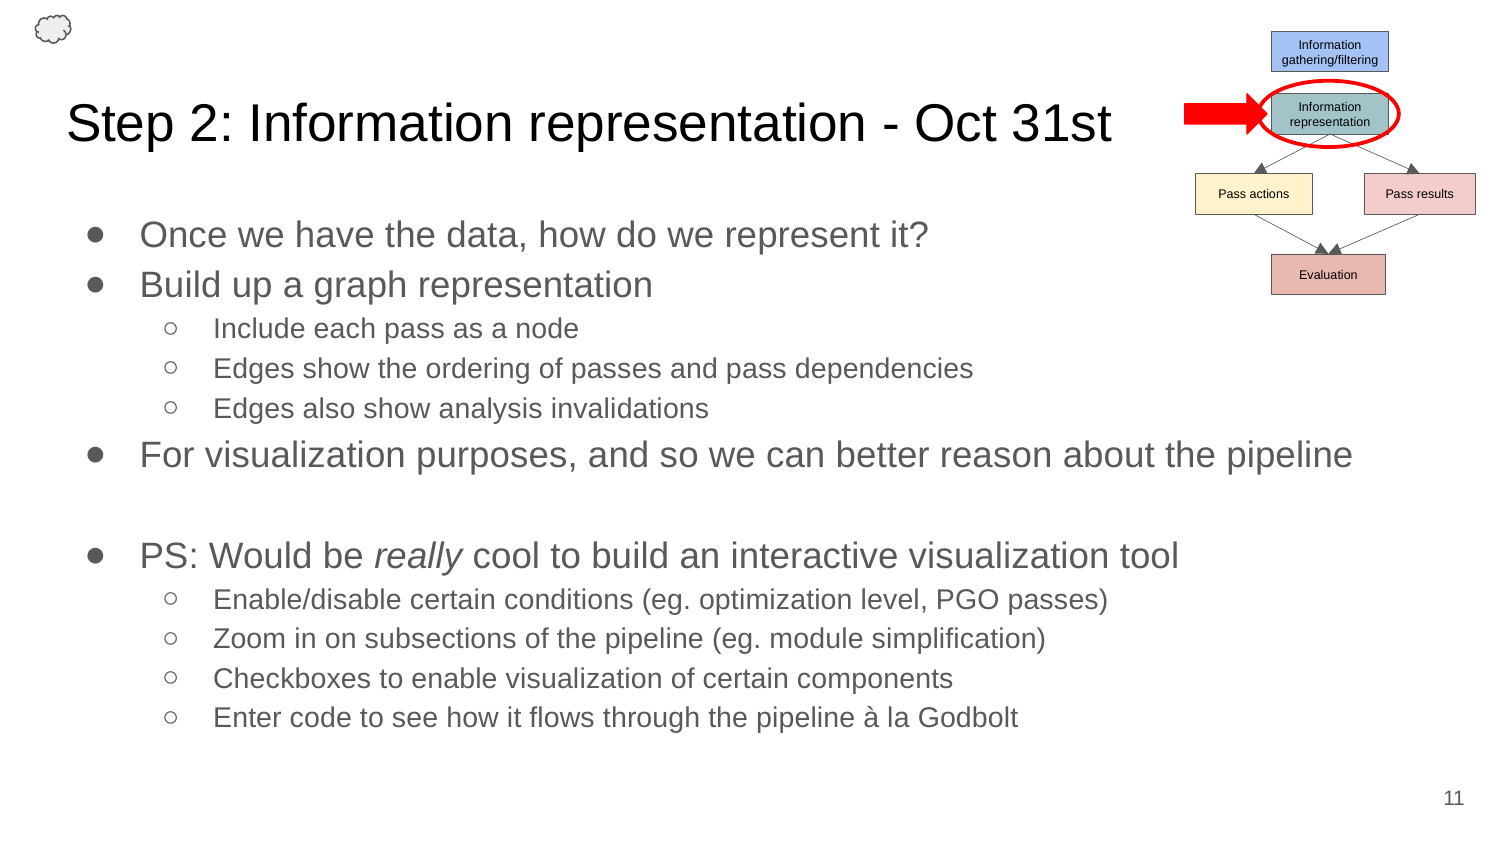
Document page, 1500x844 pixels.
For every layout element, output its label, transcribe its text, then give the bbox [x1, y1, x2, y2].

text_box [1184, 31, 1476, 295]
title Step 2: Information representation - Oct 31st [51, 72, 1179, 167]
slide_number ‹#› [1389, 764, 1480, 830]
text_box [35, 15, 71, 44]
list Once we have the data, how do we represent it? Build up a graph representation Include each pass as a node Edges show the ordering of passes and pass dependencies Edges also show analysis invalidations For visualization purposes, and so we can better reason about the pipeline PS: Would be really cool to build an interactive visualization tool Enable/disable certain conditions (eg. optimization level, PGO passes) Zoom in on subsections of the pipeline (eg. module simplification) Checkboxes to enable visualization of certain components Enter code to see how it flows through the pipeline à la Godbolt [51, 189, 1449, 750]
